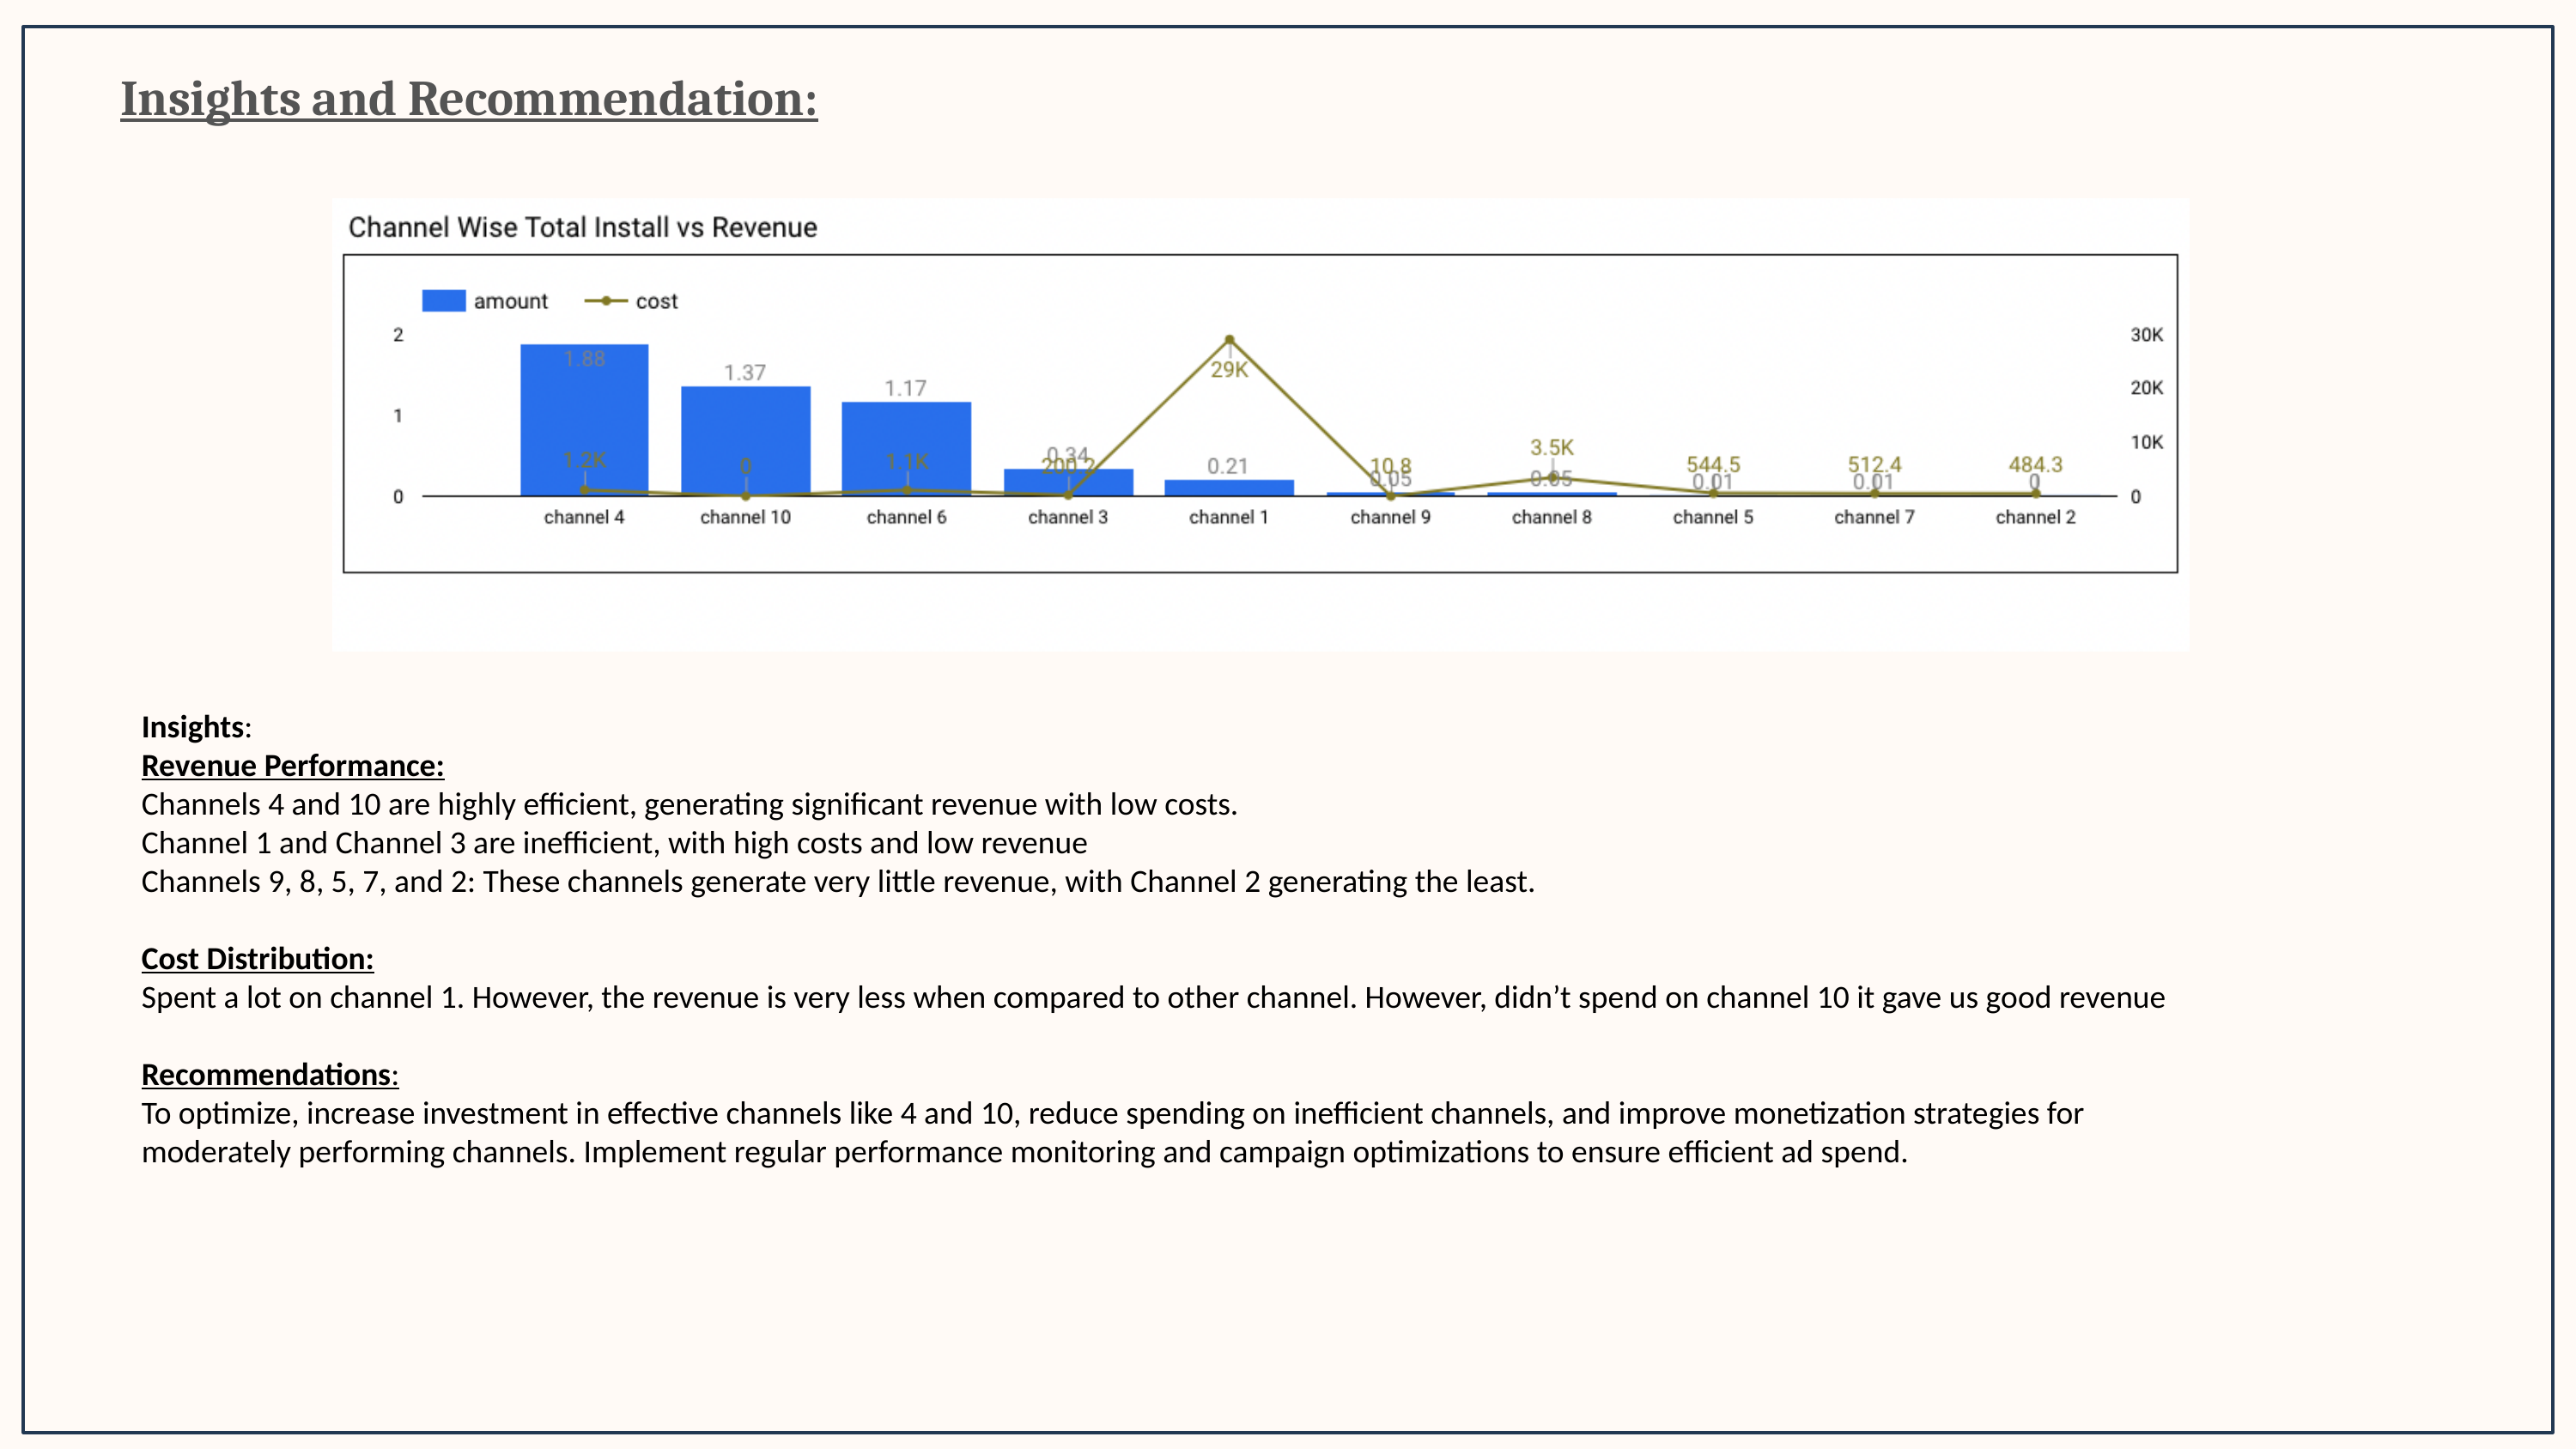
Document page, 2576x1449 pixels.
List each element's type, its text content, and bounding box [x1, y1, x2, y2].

text_box [21, 25, 2555, 1434]
picture [332, 197, 2190, 652]
text_box Insights: Revenue Performance: Channels 4 and 10 are highly efficient, generating significant revenue with low costs. Channel 1 and Channel 3 are inefficient, with high costs and low revenue Channels 9, 8, 5, 7, and 2: These channels generate very little revenue, with Channel 2 generating the least. Cost Distribution: Spent a lot on channel 1. However, the revenue is very less when compared to other channel. However, didn’t spend on channel 10 it gave us good revenue Recommendations: To optimize, increase investment in effective channels like 4 and 10, reduce spending on inefficient channels, and improve monetization strategies for moderately performing channels. Implement regular performance monitoring and campaign optimizations to ensure efficient ad spend. [128, 699, 2244, 1176]
